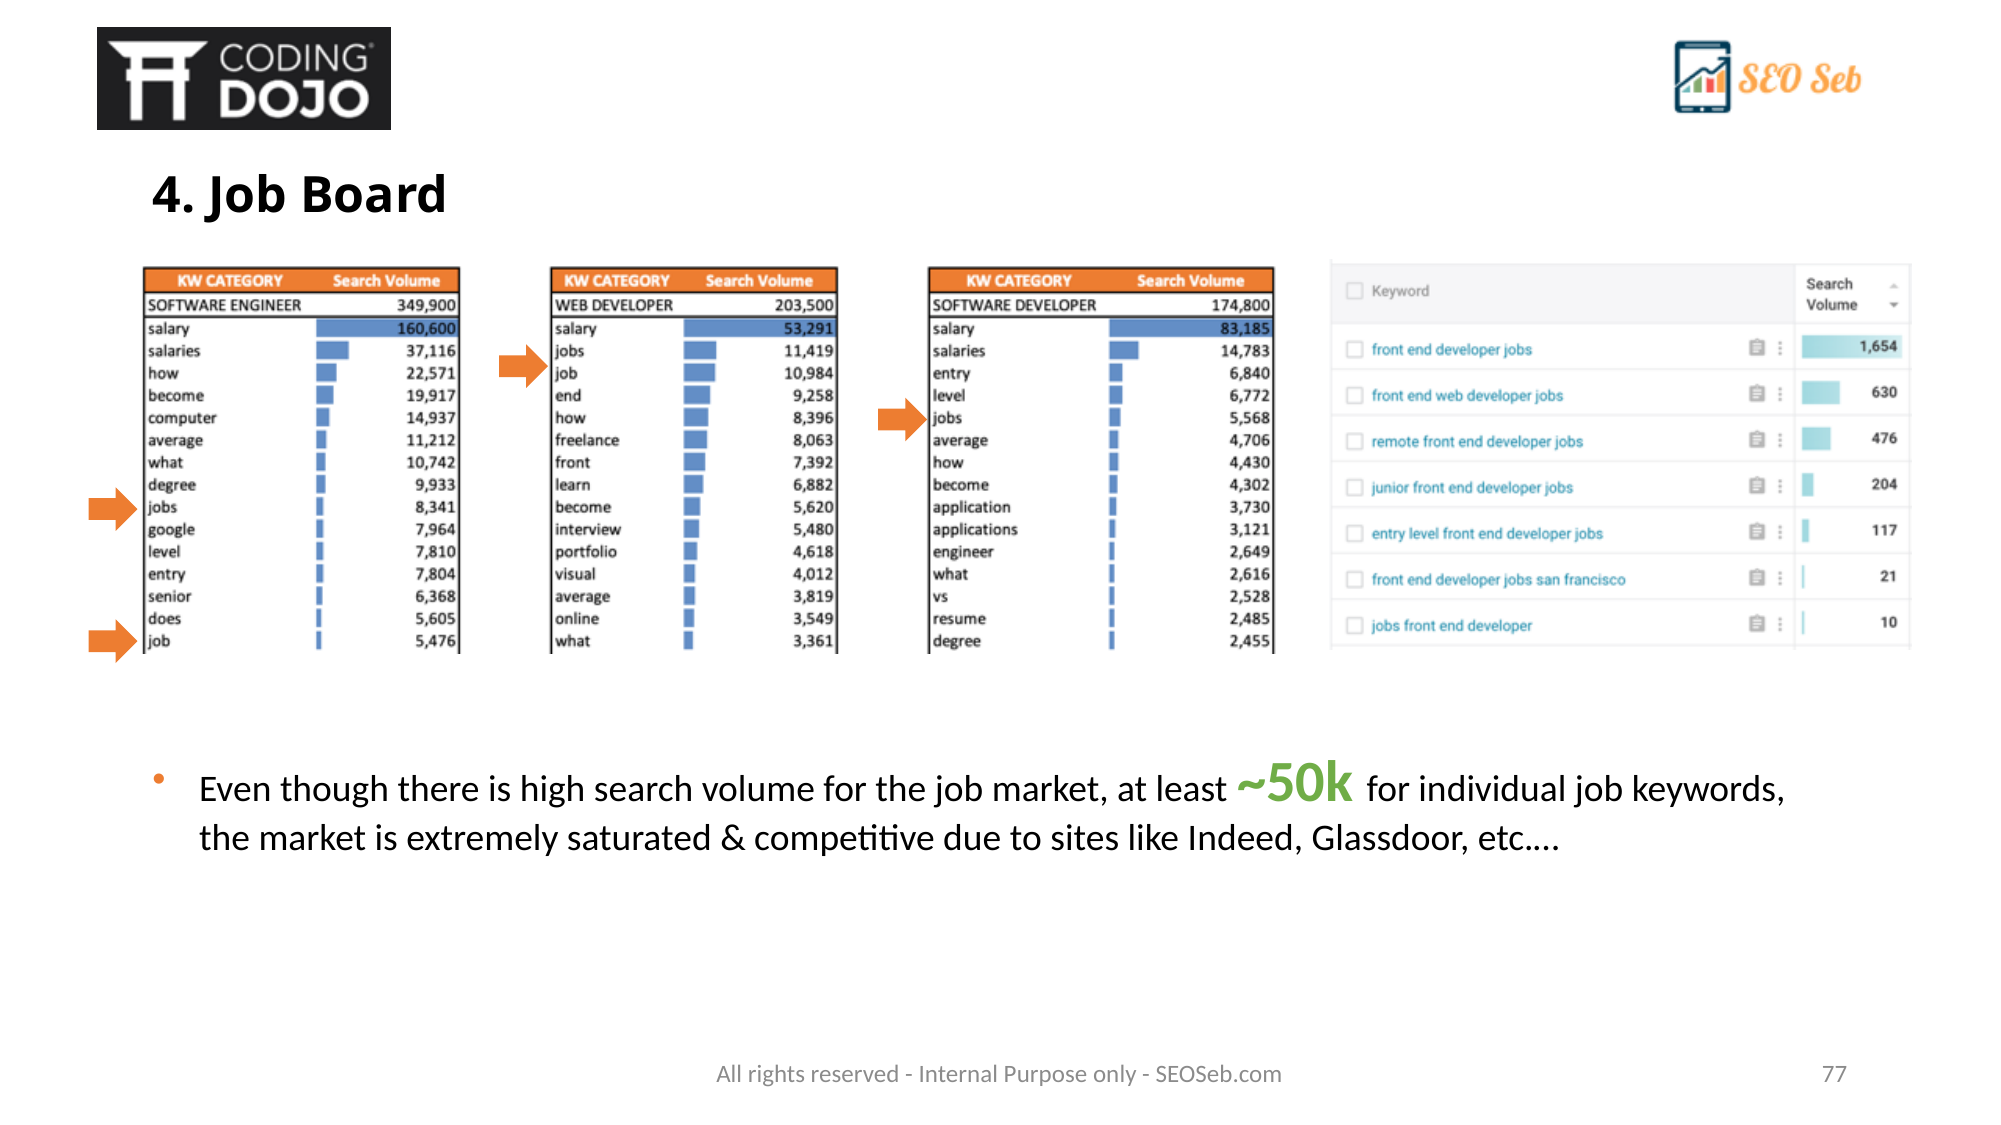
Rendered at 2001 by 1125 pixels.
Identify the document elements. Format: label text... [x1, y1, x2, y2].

picture [137, 261, 1282, 654]
picture [1327, 259, 1912, 650]
text_box [87, 484, 137, 534]
text_box [87, 616, 137, 666]
footer All rights reserved - Internal Purpose only - SEOSeb.com [662, 1042, 1338, 1103]
picture [1657, 27, 1881, 130]
text_box Even though there is high search volume for the job market, at least ~50k for individual job keywords, the market is extremely saturated & competitive due to sites like Indeed, Glassdoor, etc.… [137, 735, 1815, 866]
slide_number 77 [1412, 1042, 1863, 1103]
title 4. Job Board [137, 151, 1863, 240]
picture [97, 27, 391, 130]
